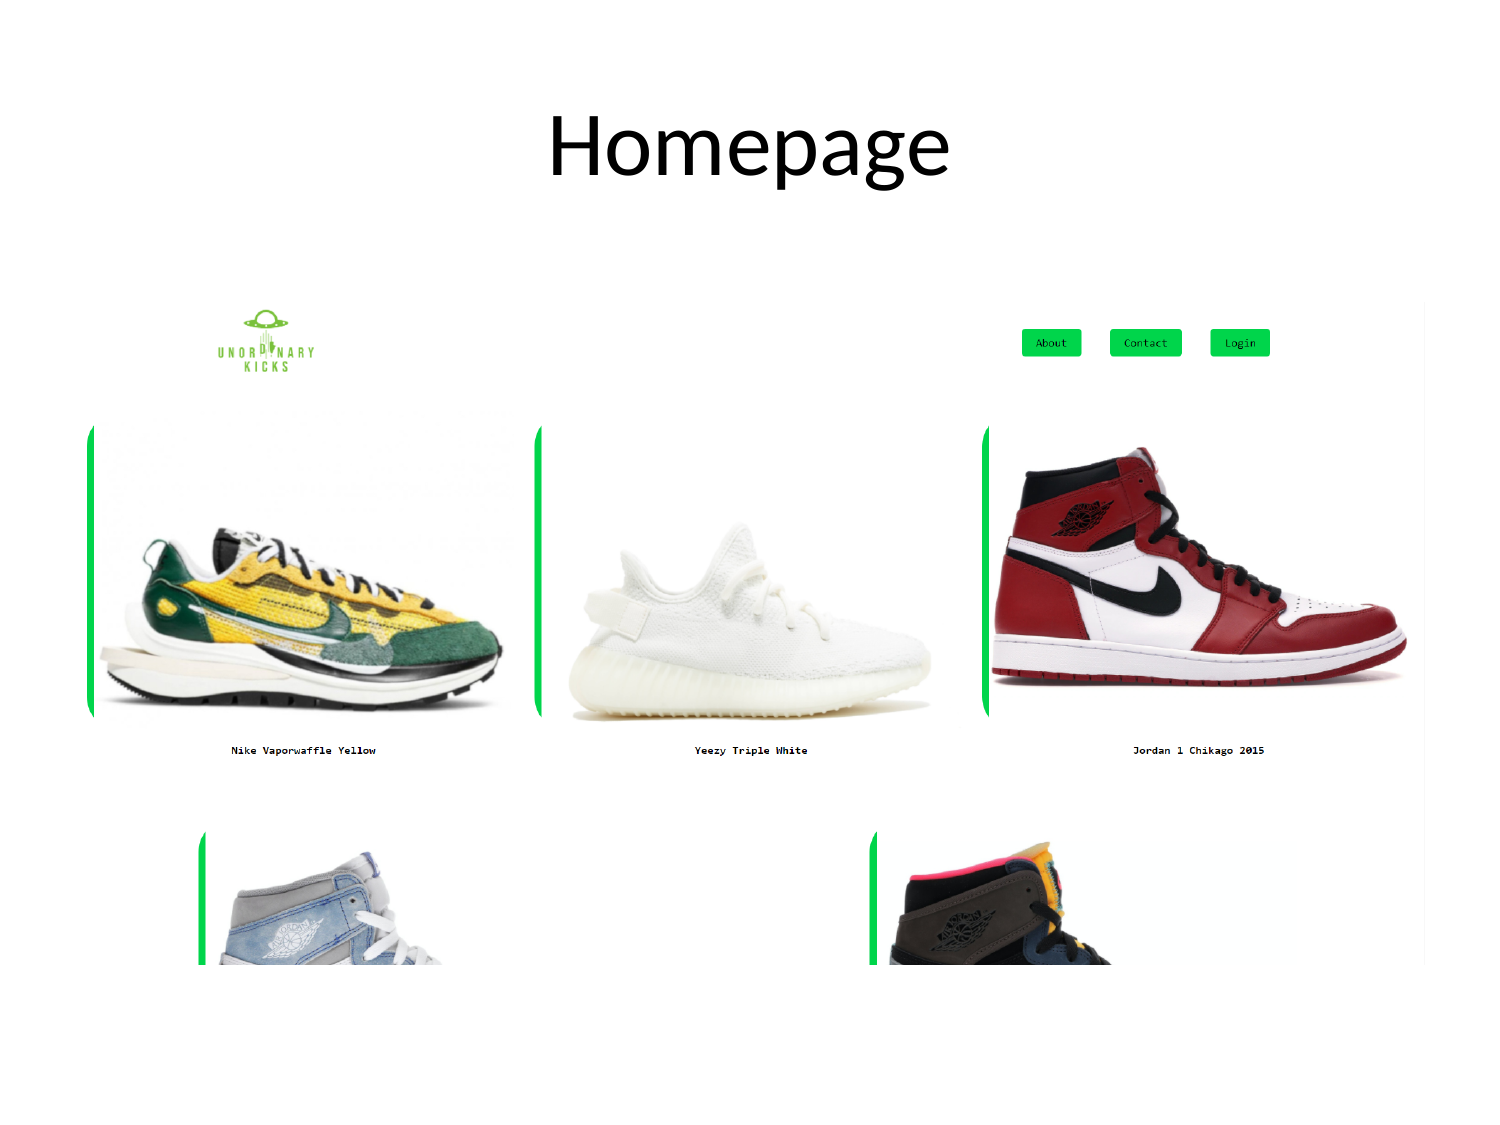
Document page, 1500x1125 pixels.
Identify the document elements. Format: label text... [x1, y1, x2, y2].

title Homepage [75, 45, 1425, 233]
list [74, 302, 1426, 966]
